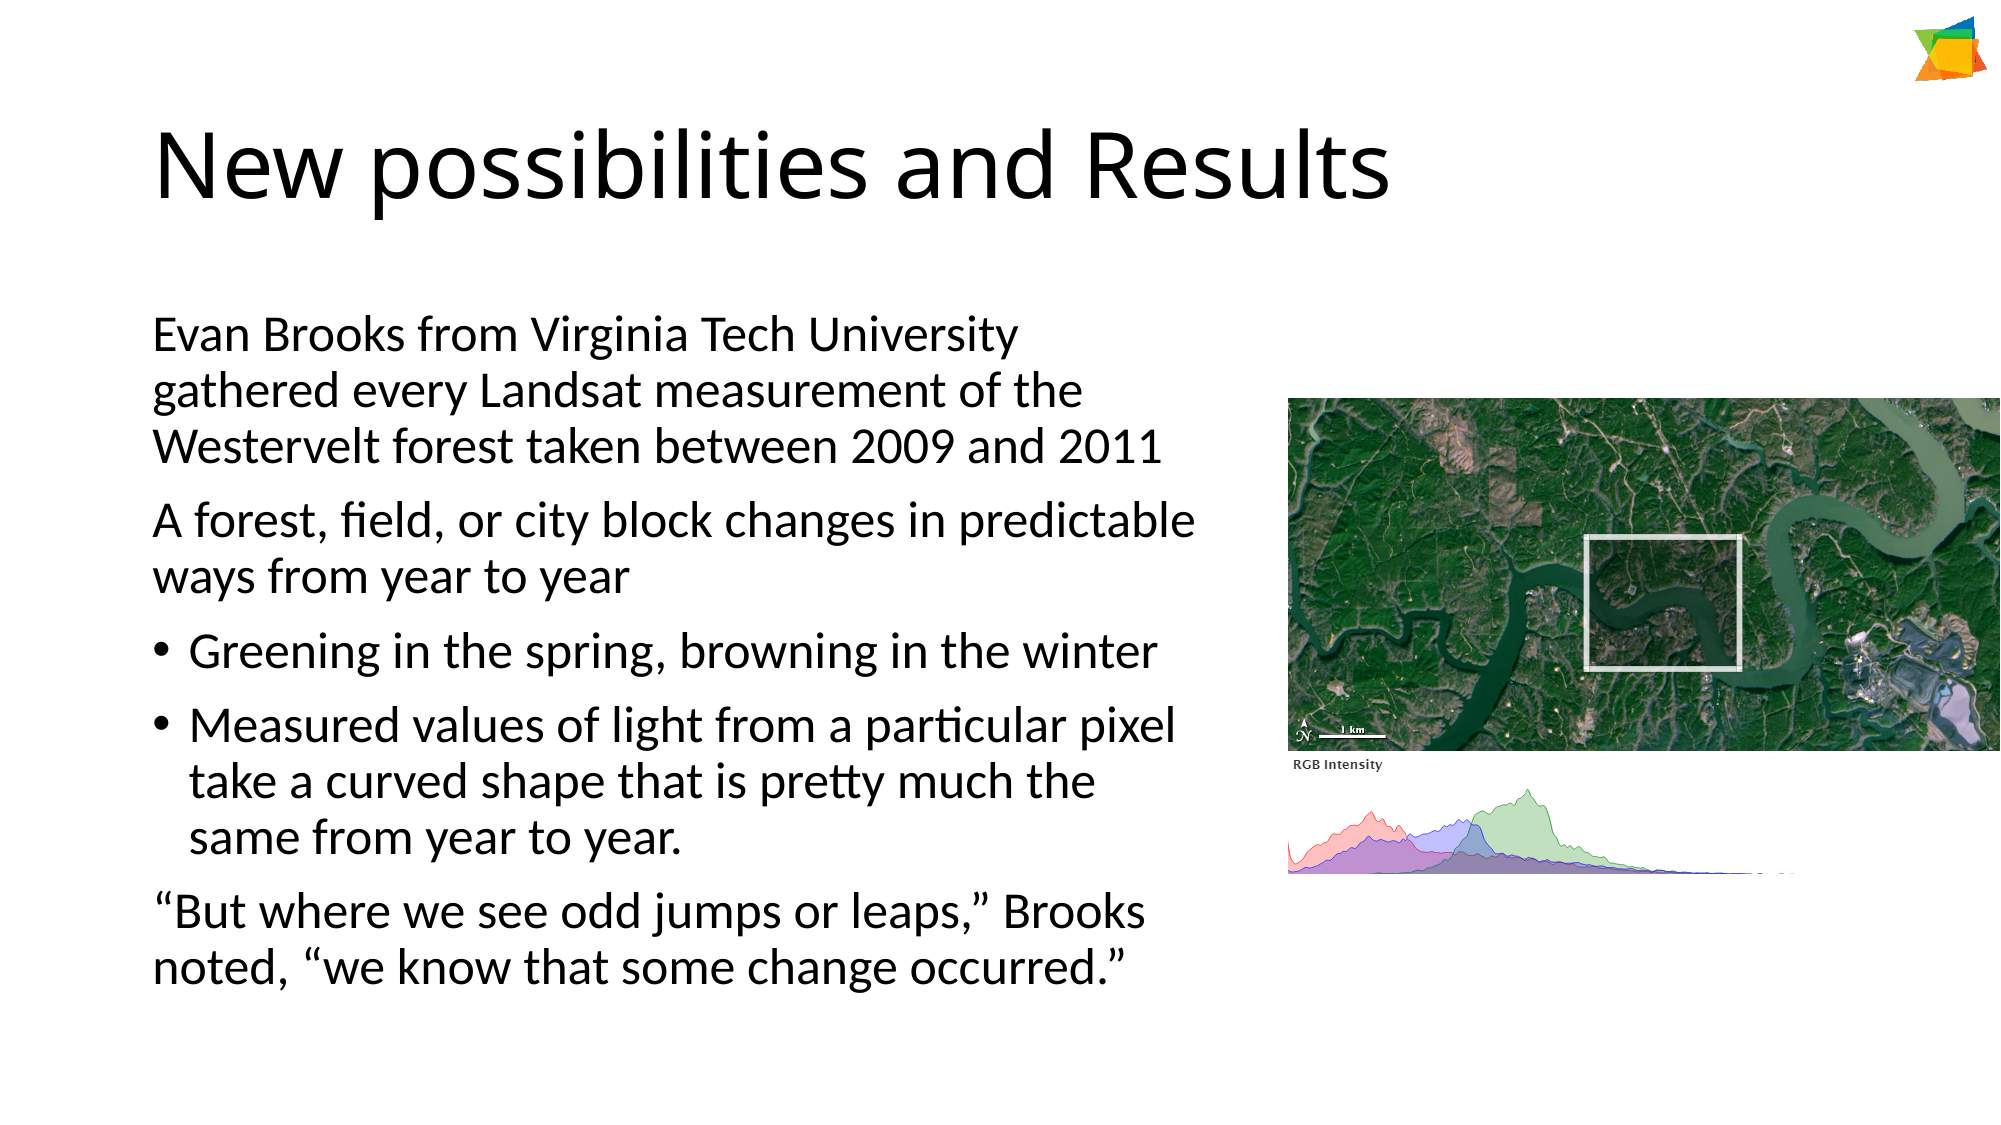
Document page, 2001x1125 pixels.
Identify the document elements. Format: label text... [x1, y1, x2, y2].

picture [1288, 392, 2000, 879]
picture [1914, 16, 1987, 81]
list Evan Brooks from Virginia Tech University gathered every Landsat measurement of the Westervelt forest taken between 2009 and 2011 A forest, field, or city block changes in predictable ways from year to year Greening in the spring, browning in the winter Measured values of light from a particular pixel take a curved shape that is pretty much the same from year to year. “But where we see odd jumps or leaps,” Brooks noted, “we know that some change occurred.” [137, 299, 1231, 1014]
title New possibilities and Results [137, 59, 1863, 278]
